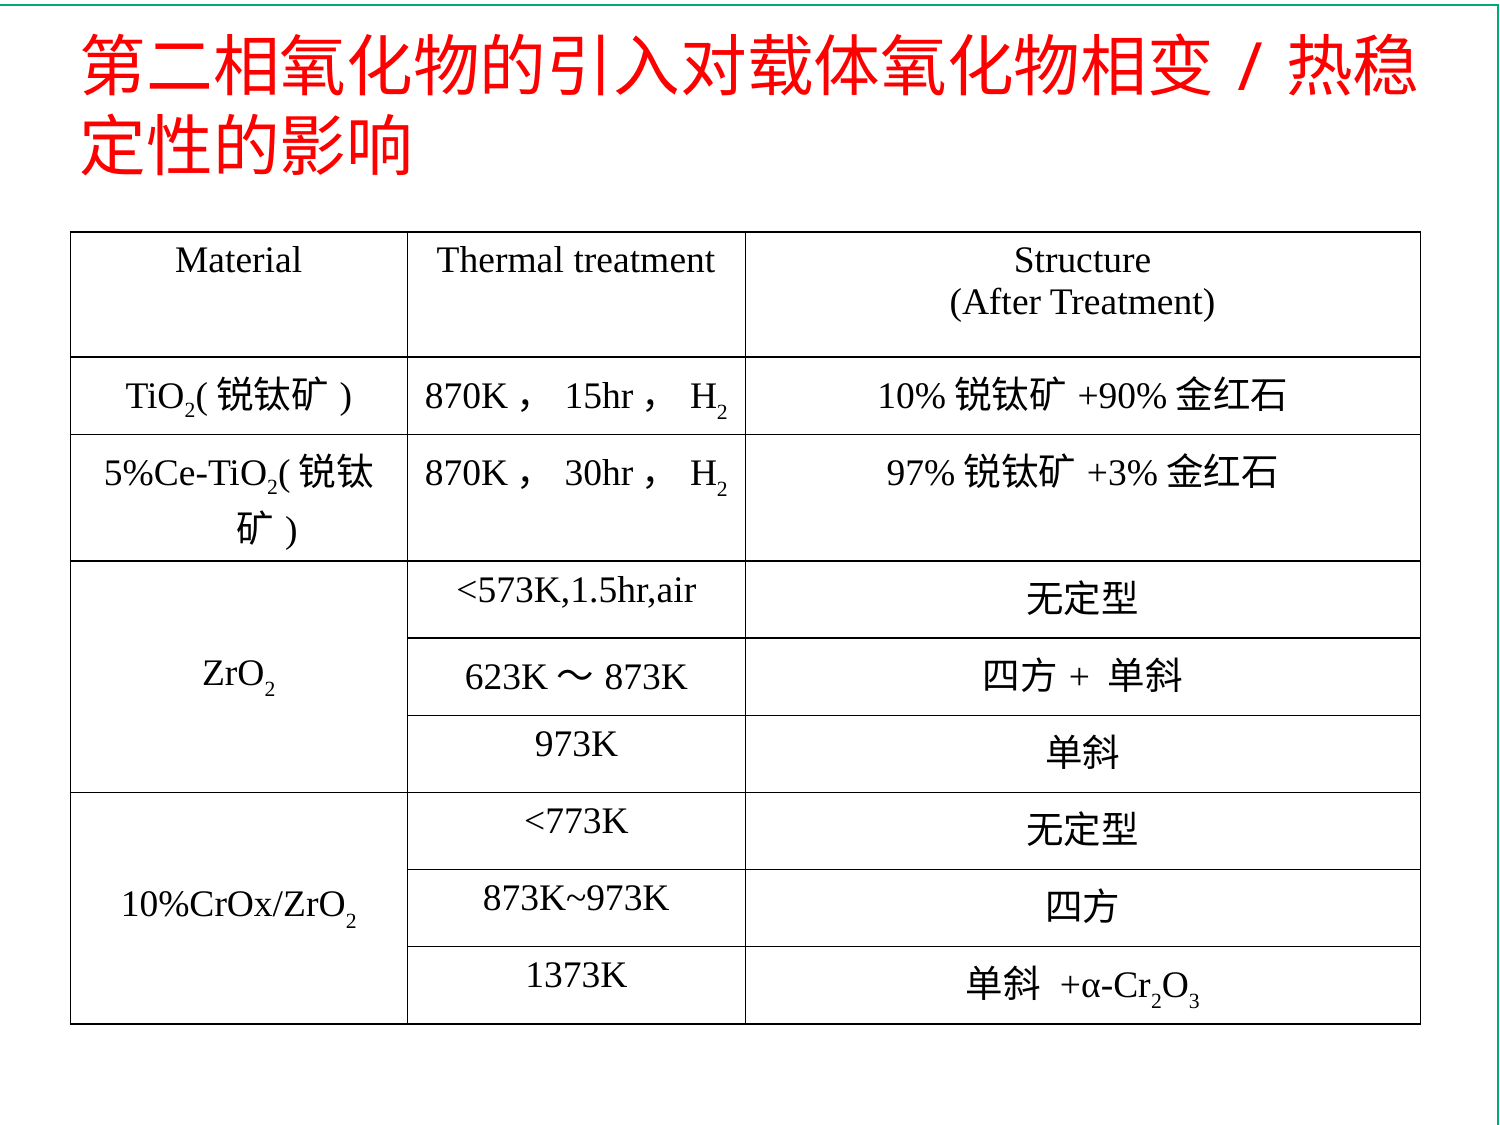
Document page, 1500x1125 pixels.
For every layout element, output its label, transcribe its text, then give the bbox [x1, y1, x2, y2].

table_cell 单斜 [746, 716, 1420, 792]
title 第二相氧化物的引入对载体氧化物相变/热稳定性的影响 [64, 112, 1454, 192]
table_cell <573K,1.5hr,air [408, 562, 745, 637]
table_header Thermal treatment [408, 233, 745, 356]
table_cell 97%锐钛矿+3%金红石 [746, 435, 1420, 560]
table_cell 870K，30hr，H2 [408, 435, 745, 560]
table_cell 10%锐钛矿+90%金红石 [746, 358, 1420, 434]
table_cell 870K，15hr，H2 [408, 358, 745, 434]
table_cell 5%Ce-TiO2(锐钛矿) [71, 435, 407, 560]
table_cell TiO2(锐钛矿) [71, 358, 407, 434]
text_box [0, 4, 1499, 1125]
table_cell <773K [408, 793, 745, 869]
table_header Structure (After Treatment) [746, 233, 1420, 356]
table_cell 单斜 +α-Cr2O3 [746, 947, 1420, 1023]
table_cell 873K~973K [408, 870, 745, 946]
table_cell 1373K [408, 947, 745, 1023]
table_cell 623K～873K [408, 639, 745, 715]
table_cell 无定型 [746, 793, 1420, 869]
table_cell 无定型 [746, 562, 1420, 637]
table_cell 四方+ 单斜 [746, 639, 1420, 715]
table_cell 973K [408, 716, 745, 792]
table_cell 四方 [746, 870, 1420, 946]
table_cell 10%CrOx/ZrO2 [71, 793, 407, 1023]
table_header Material [71, 233, 407, 356]
table_cell ZrO2 [71, 562, 407, 792]
